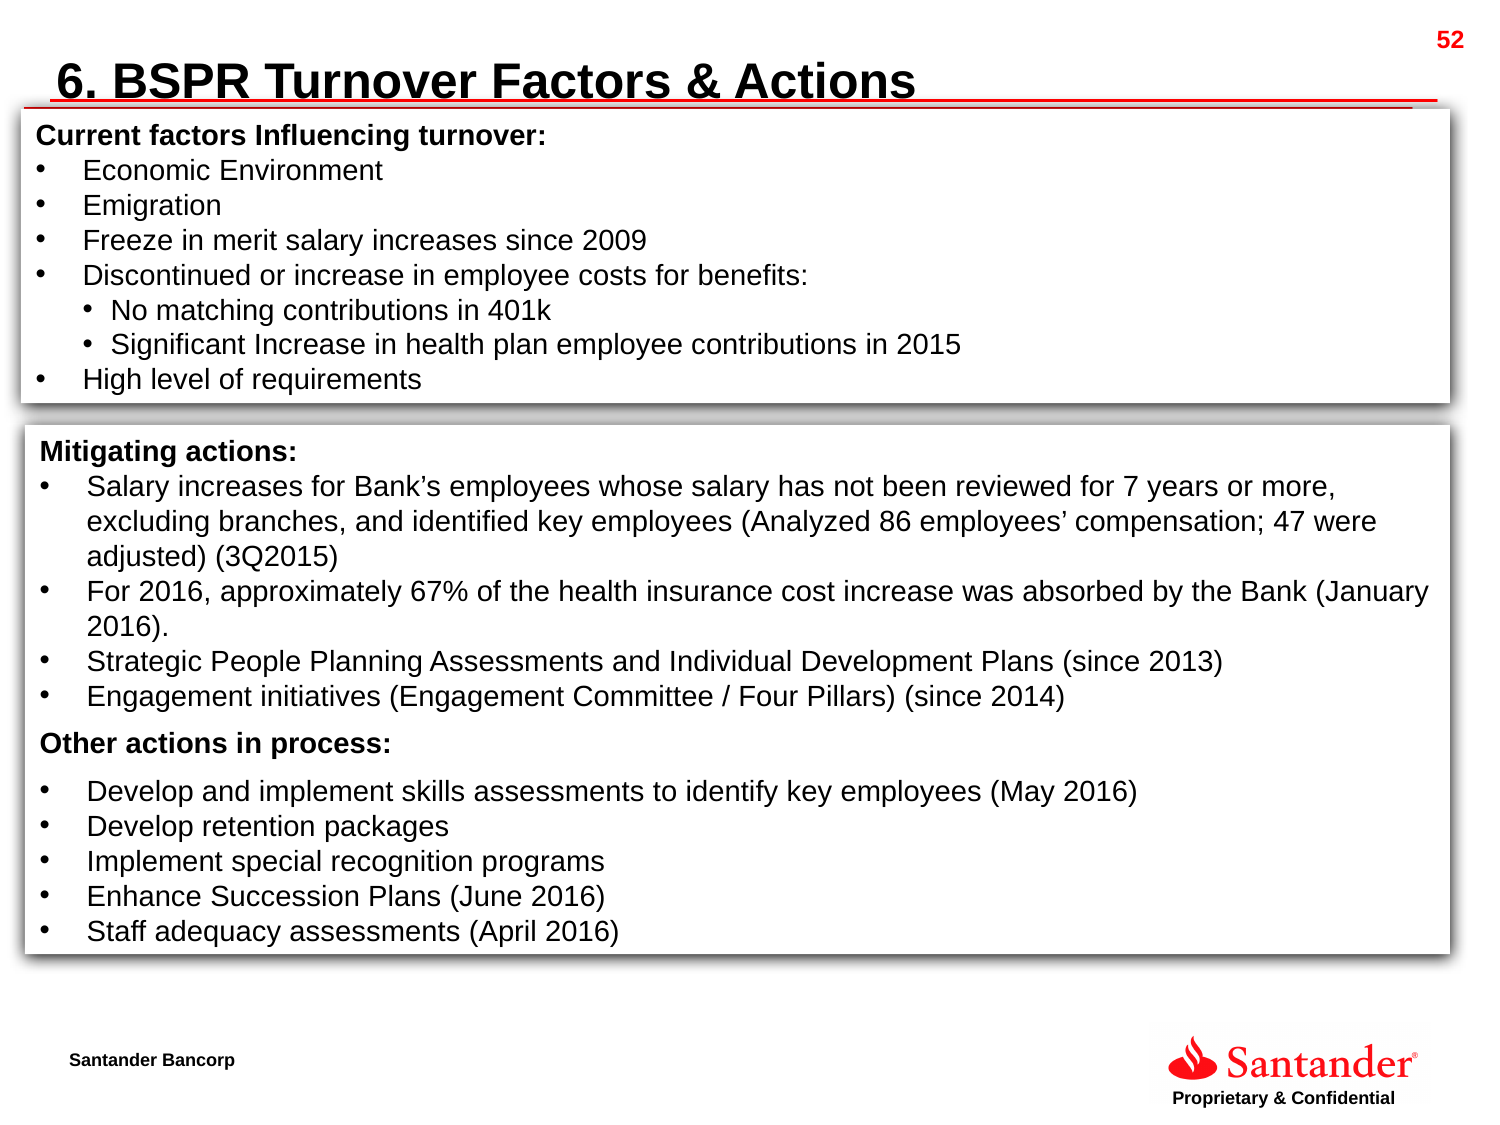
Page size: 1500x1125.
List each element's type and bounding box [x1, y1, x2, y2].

picture [1149, 1022, 1431, 1104]
text_box [24, 424, 1450, 955]
picture [24, 107, 1414, 111]
text_box [20, 16, 1500, 404]
picture [1255, 1095, 1262, 1104]
picture [49, 99, 1439, 103]
